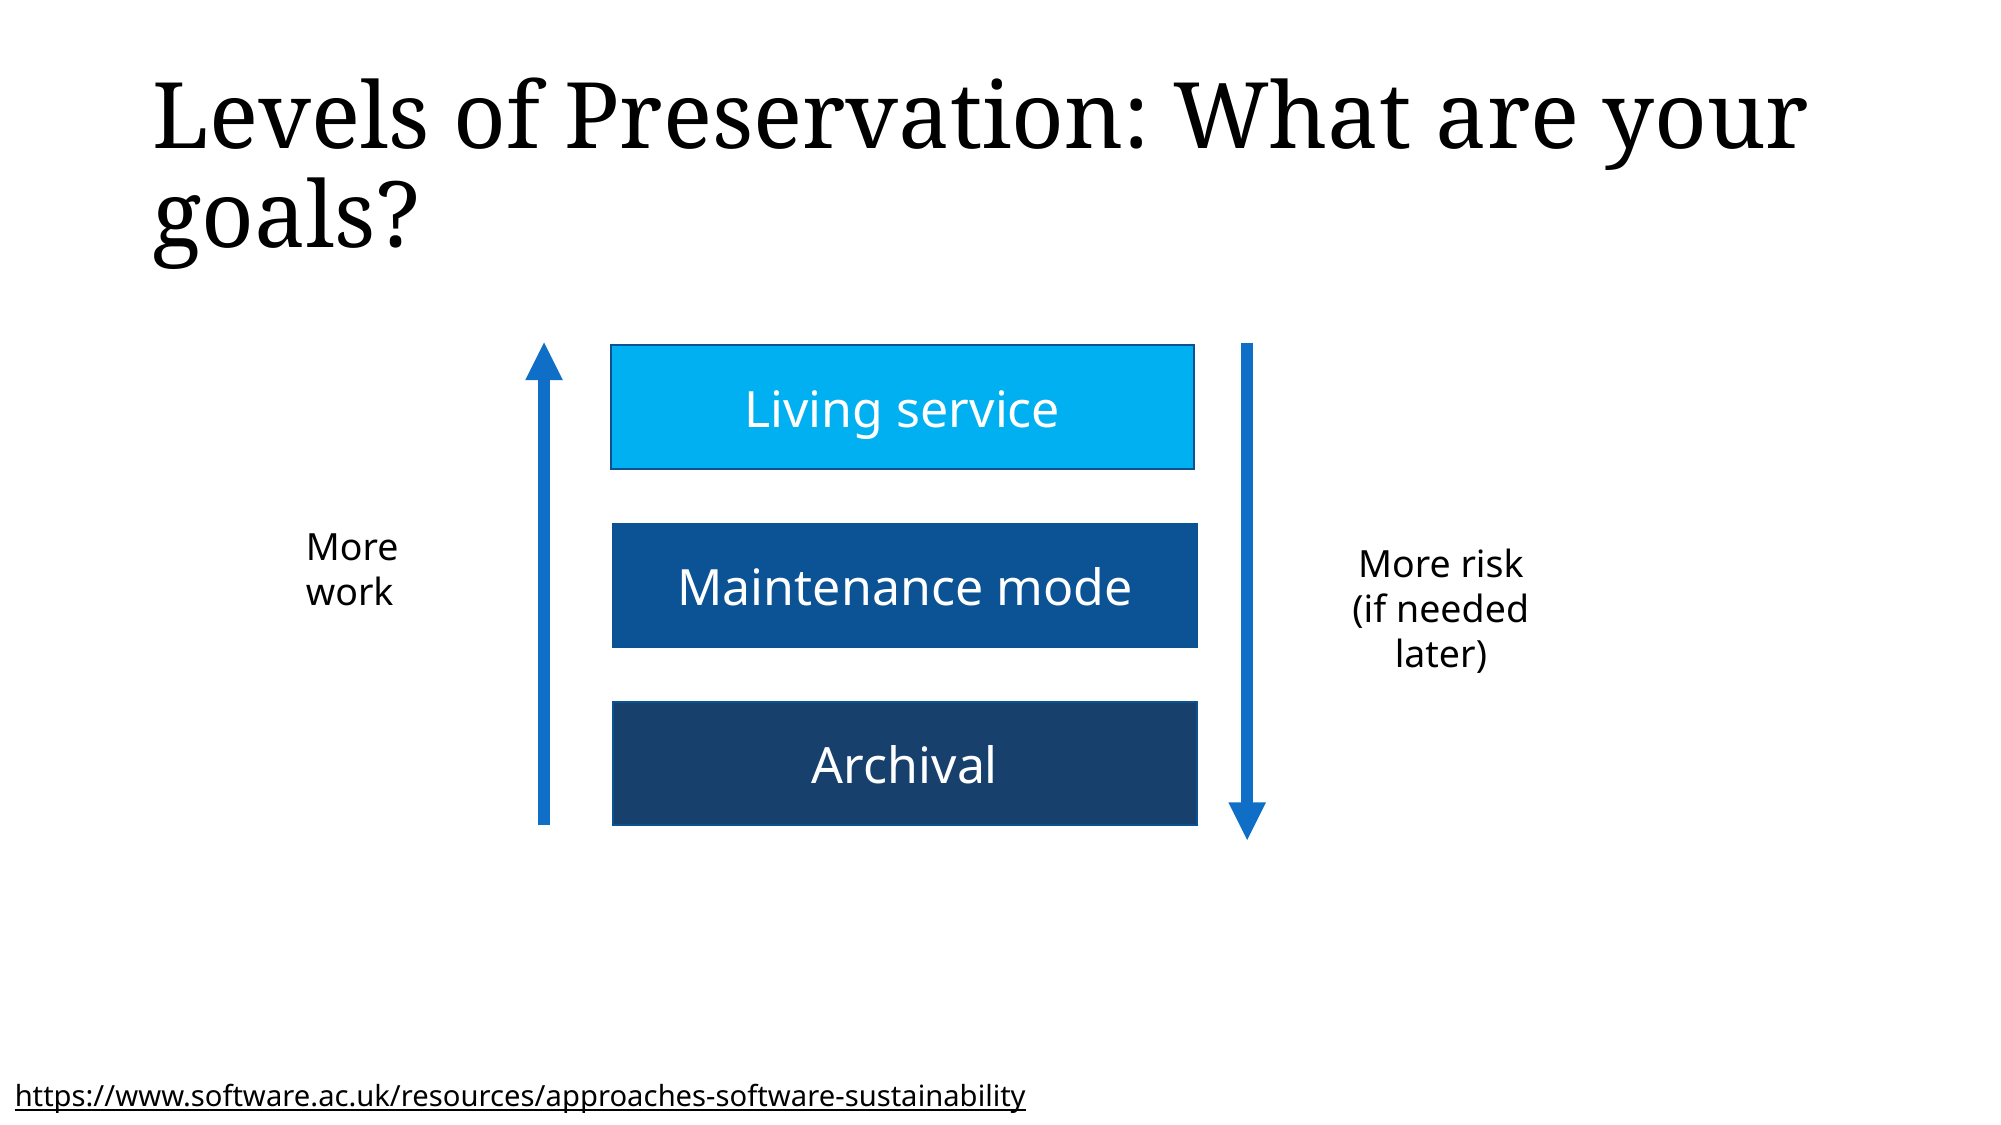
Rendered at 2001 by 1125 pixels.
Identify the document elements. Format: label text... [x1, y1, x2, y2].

text_box Living service [610, 344, 1195, 470]
text_box Maintenance mode [612, 523, 1198, 648]
title Levels of Preservation: What are your goals? [137, 59, 1863, 278]
text_box More work [291, 515, 509, 621]
text_box https://www.software.ac.uk/resources/approaches-software-sustainability [0, 1069, 1475, 1125]
text_box More risk (if needed later) [1302, 532, 1580, 682]
text_box Archival [612, 701, 1198, 826]
